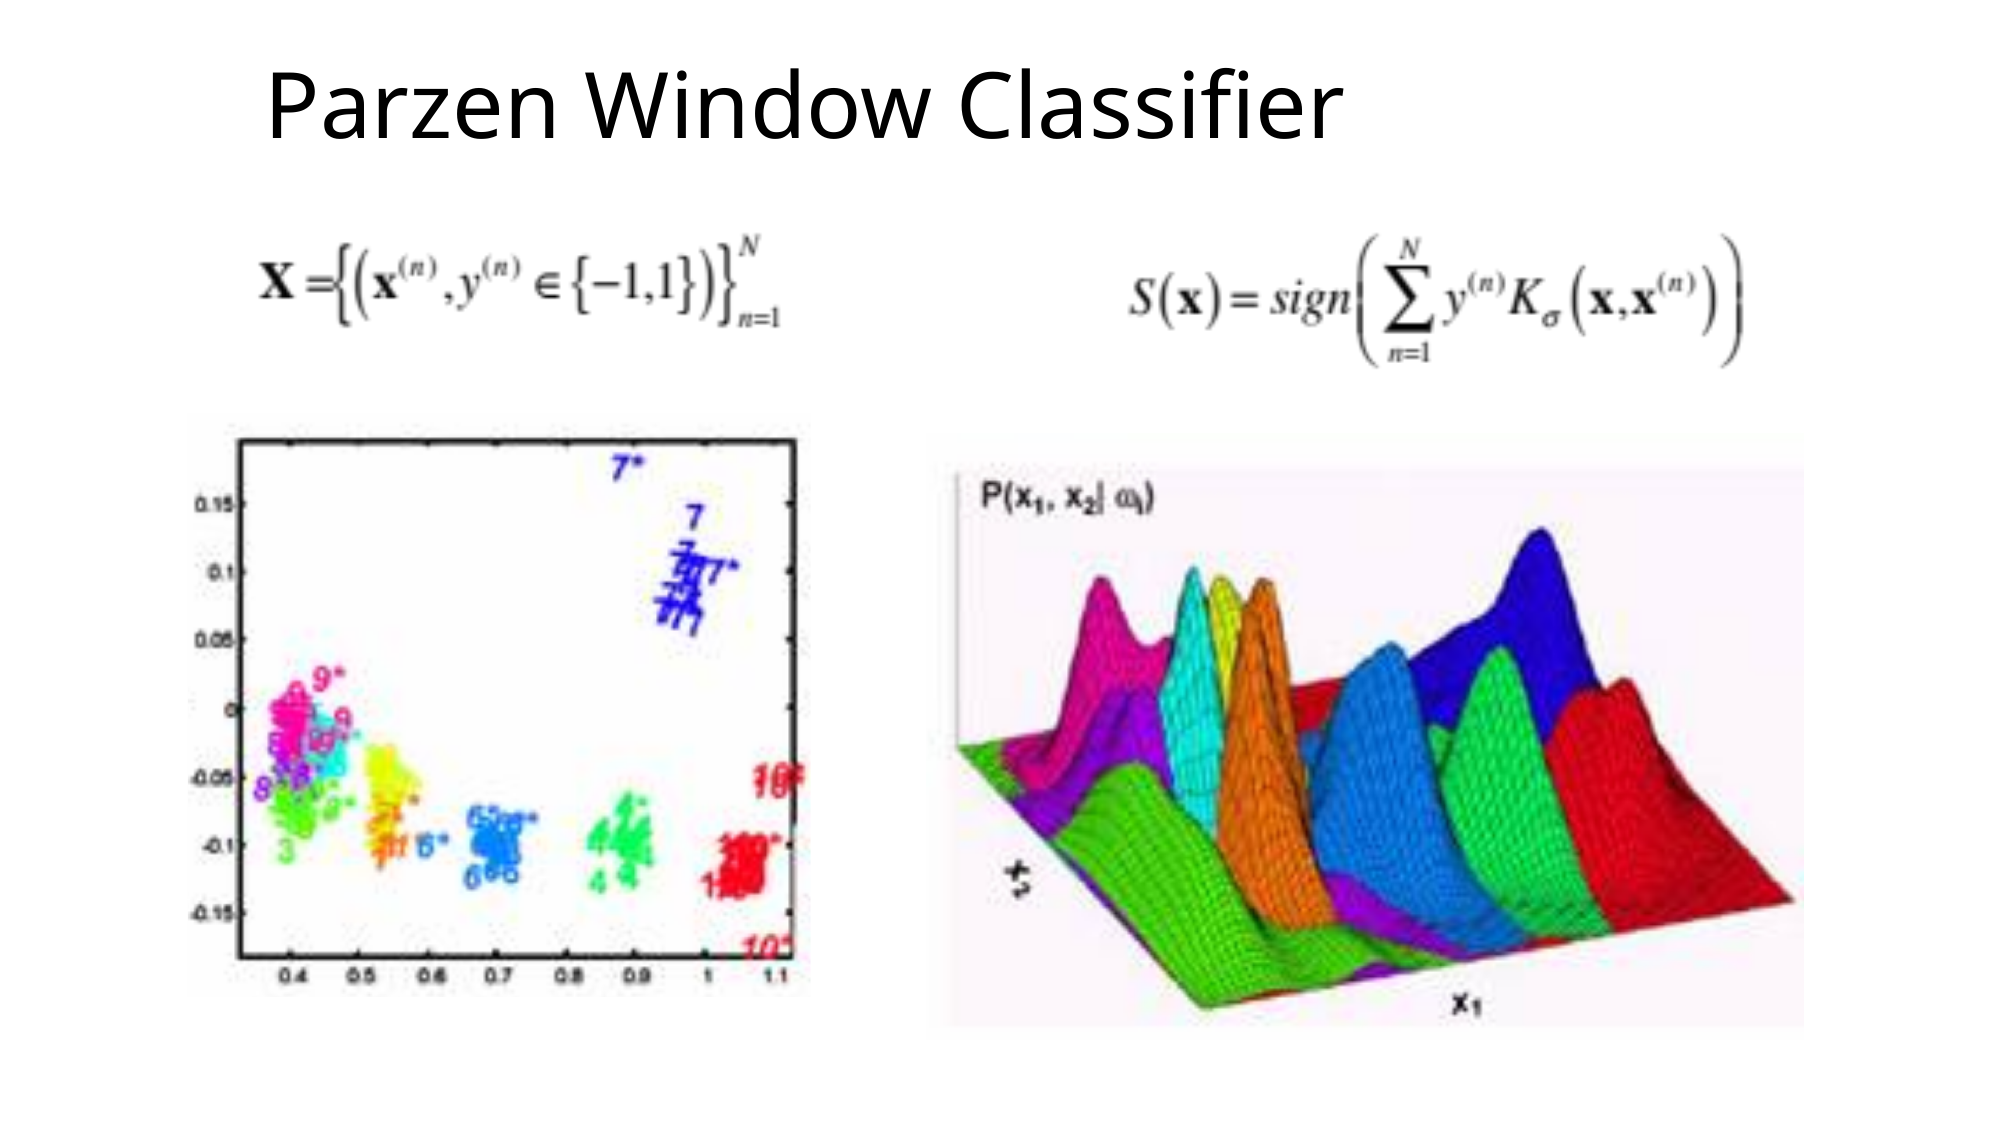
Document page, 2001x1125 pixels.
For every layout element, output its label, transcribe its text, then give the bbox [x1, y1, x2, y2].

picture [926, 412, 1804, 1040]
title Parzen Window Classifier [249, 34, 1713, 185]
picture [187, 413, 811, 997]
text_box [254, 225, 784, 332]
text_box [1123, 225, 1747, 373]
